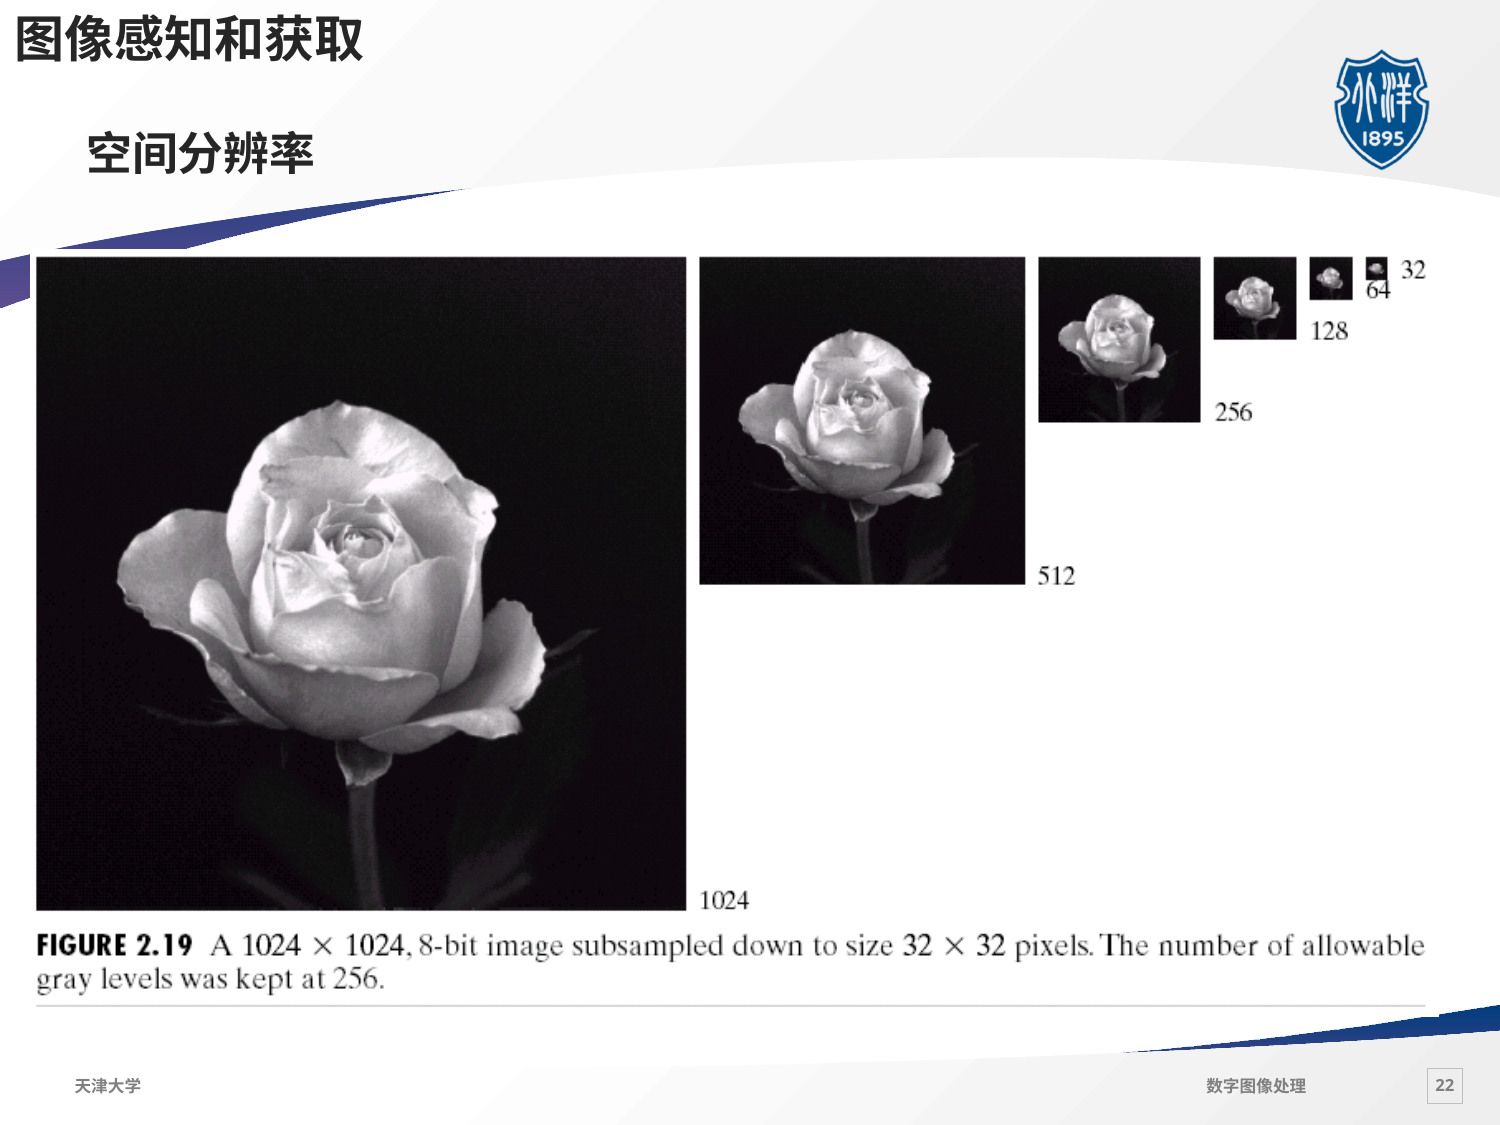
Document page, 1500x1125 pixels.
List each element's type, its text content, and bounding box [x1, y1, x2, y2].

title 空间分辨率 [74, 112, 1425, 200]
picture [1321, 47, 1447, 172]
picture [30, 249, 1439, 1017]
list 图像感知和获取 [0, 0, 838, 88]
